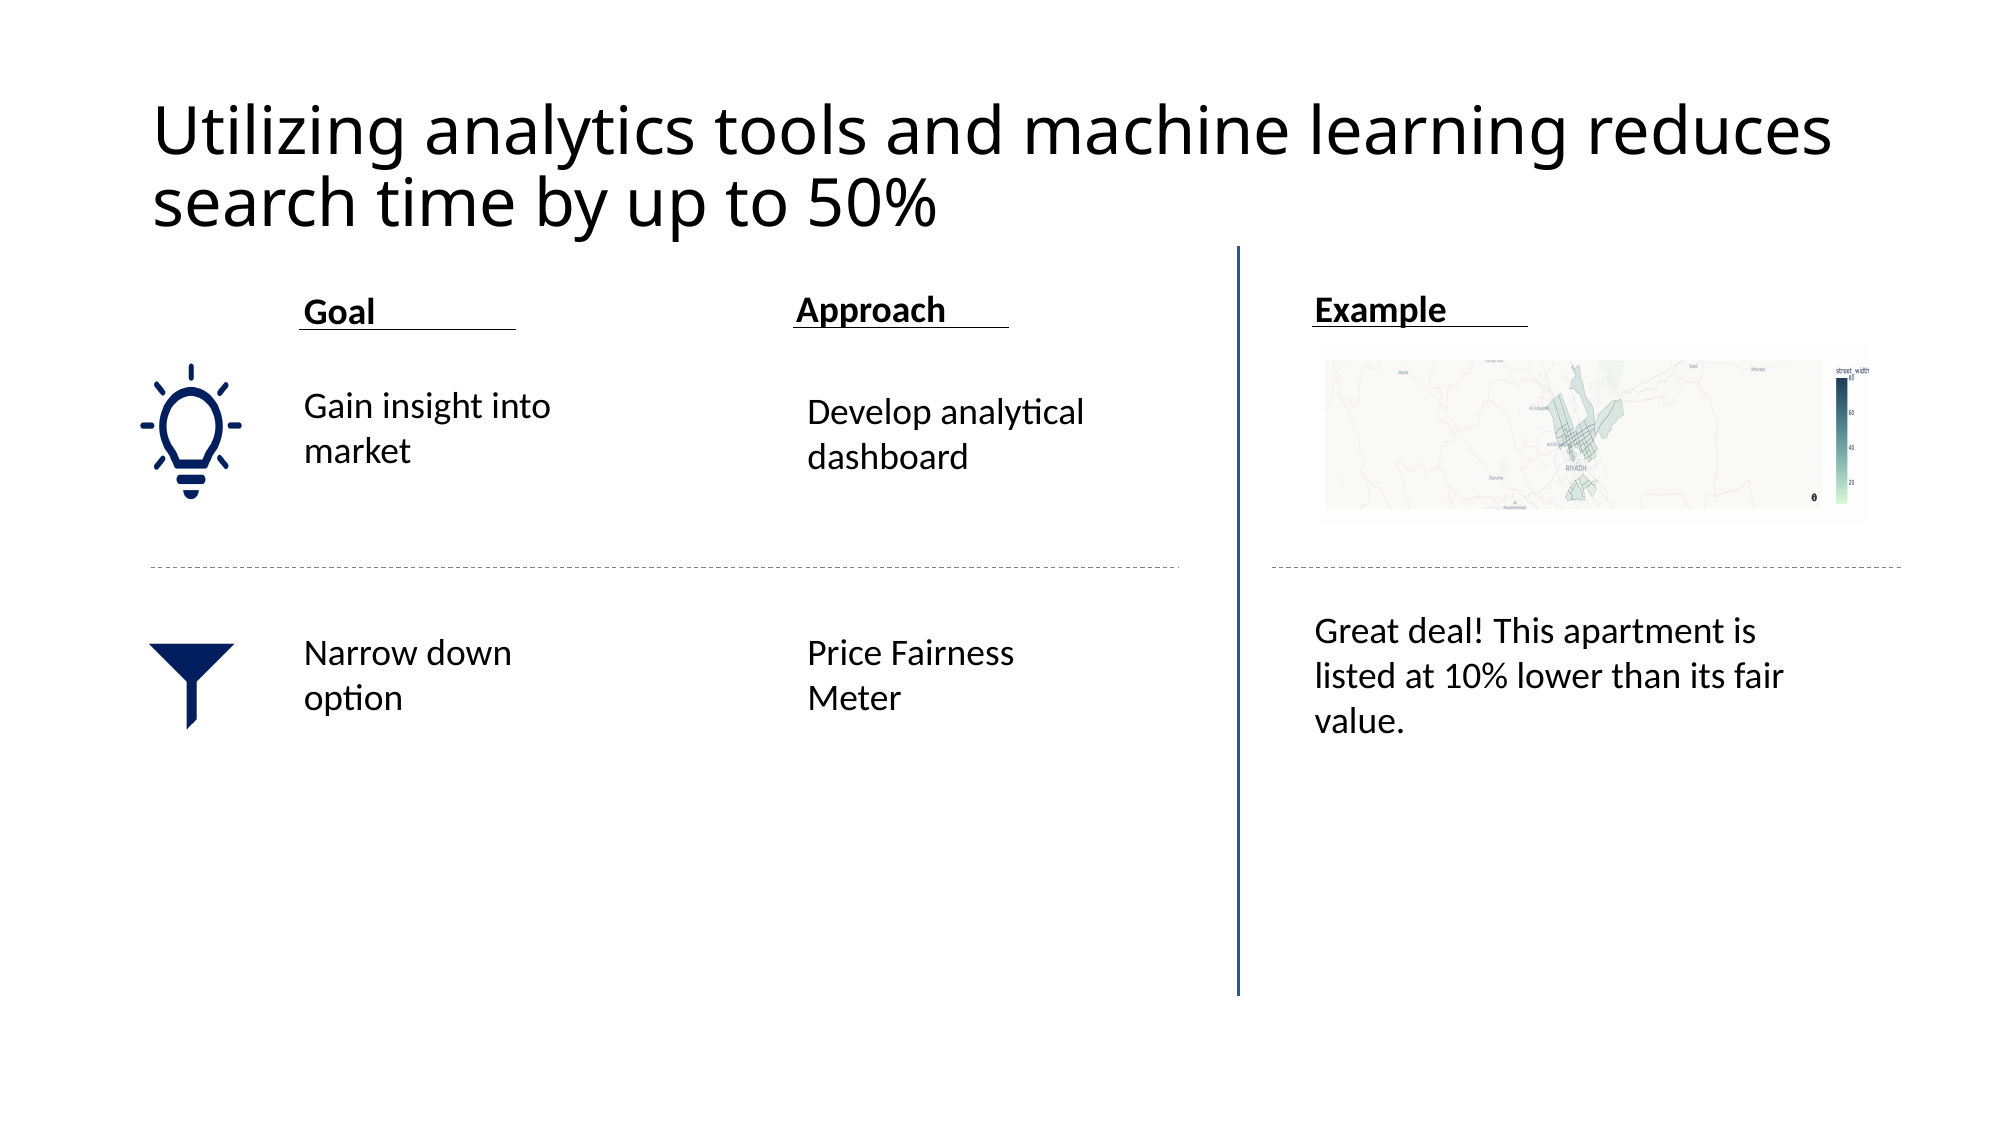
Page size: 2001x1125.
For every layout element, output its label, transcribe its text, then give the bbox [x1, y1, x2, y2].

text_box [288, 279, 540, 340]
text_box Great deal! This apartment is listed at 10% lower than its fair value. [1299, 598, 1850, 748]
text_box Develop analytical dashboard [792, 379, 1130, 485]
text_box Gain insight into market [288, 373, 627, 478]
text_box Price Fairness Meter [792, 620, 1086, 726]
text_box Example [1300, 277, 1551, 337]
picture [131, 626, 252, 747]
text_box Narrow down option [288, 620, 573, 726]
picture [130, 357, 252, 508]
title Utilizing analytics tools and machine learning reduces search time by up to 50% [137, 59, 1863, 278]
text_box Approach [781, 277, 1032, 337]
picture [1317, 339, 1870, 526]
